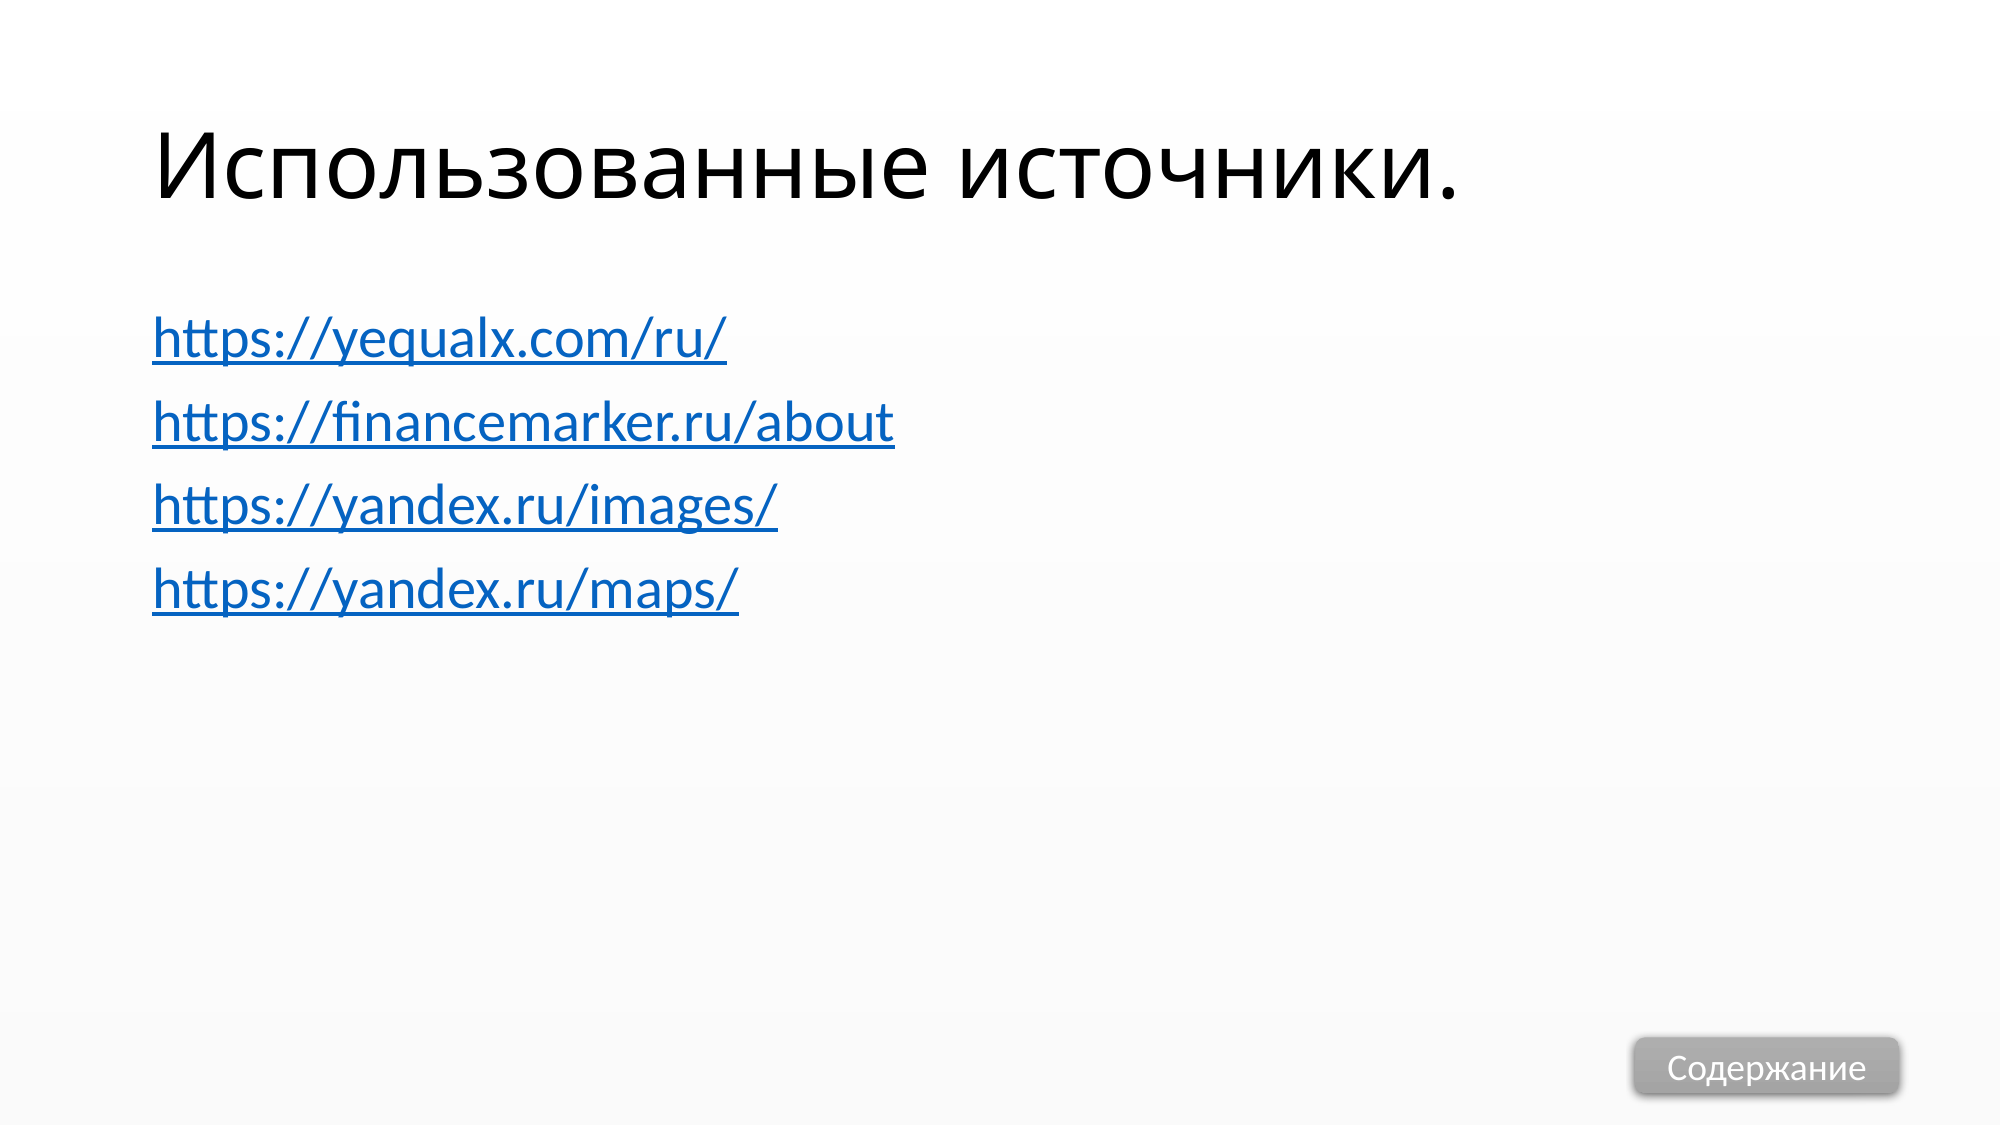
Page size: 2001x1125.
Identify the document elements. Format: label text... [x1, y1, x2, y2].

text_box Содержание [1635, 1037, 1899, 1093]
list https://yequalx.com/ru/ https://financemarker.ru/about https://yandex.ru/images/ https://yandex.ru/maps/ [137, 299, 1863, 1014]
title Использованные источники. [137, 59, 1863, 278]
